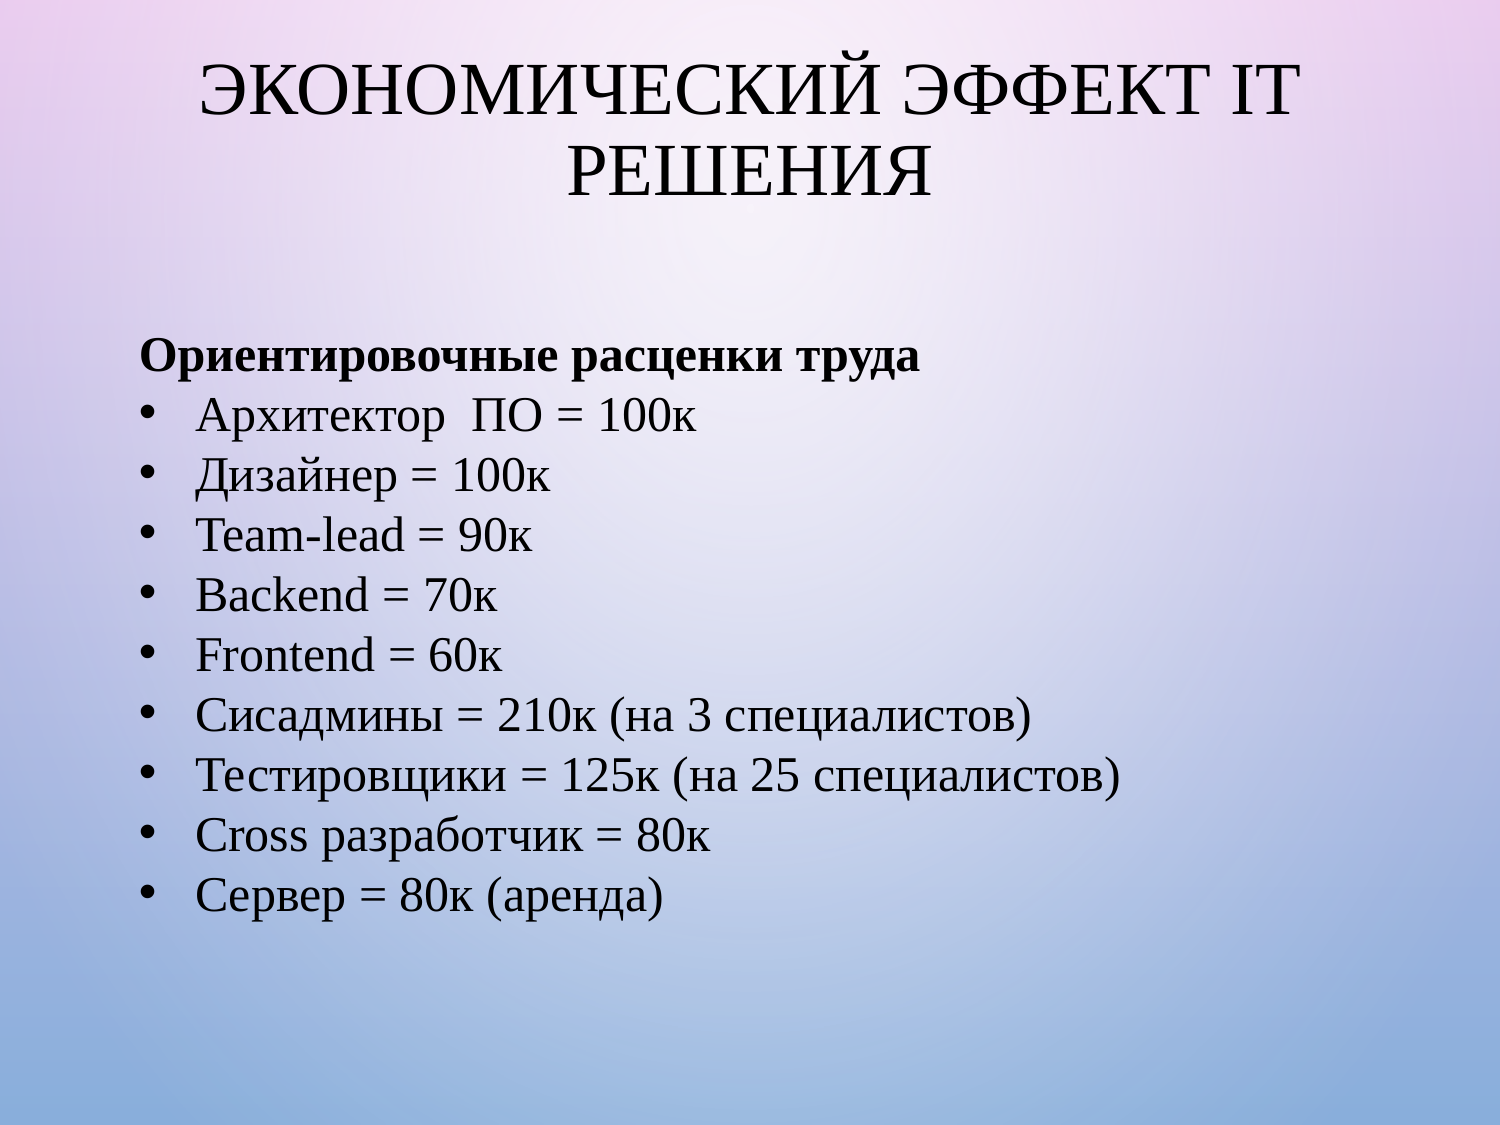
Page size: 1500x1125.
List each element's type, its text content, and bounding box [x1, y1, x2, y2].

text_box Ориентировочные расценки труда Архитектор ПО = 100к Дизайнер = 100к Team-lead = 90к Backend = 70к Frontend = 60к Сисадмины = 210к (на 3 специалистов) Тестировщики = 125к (на 25 специалистов) Cross разработчик = 80к Сервер = 80к (аренда) [123, 314, 1471, 1020]
title Расценка труда по месяцам [0, 0, 1500, 615]
title Экономический эффект IT решения [112, 0, 1388, 262]
